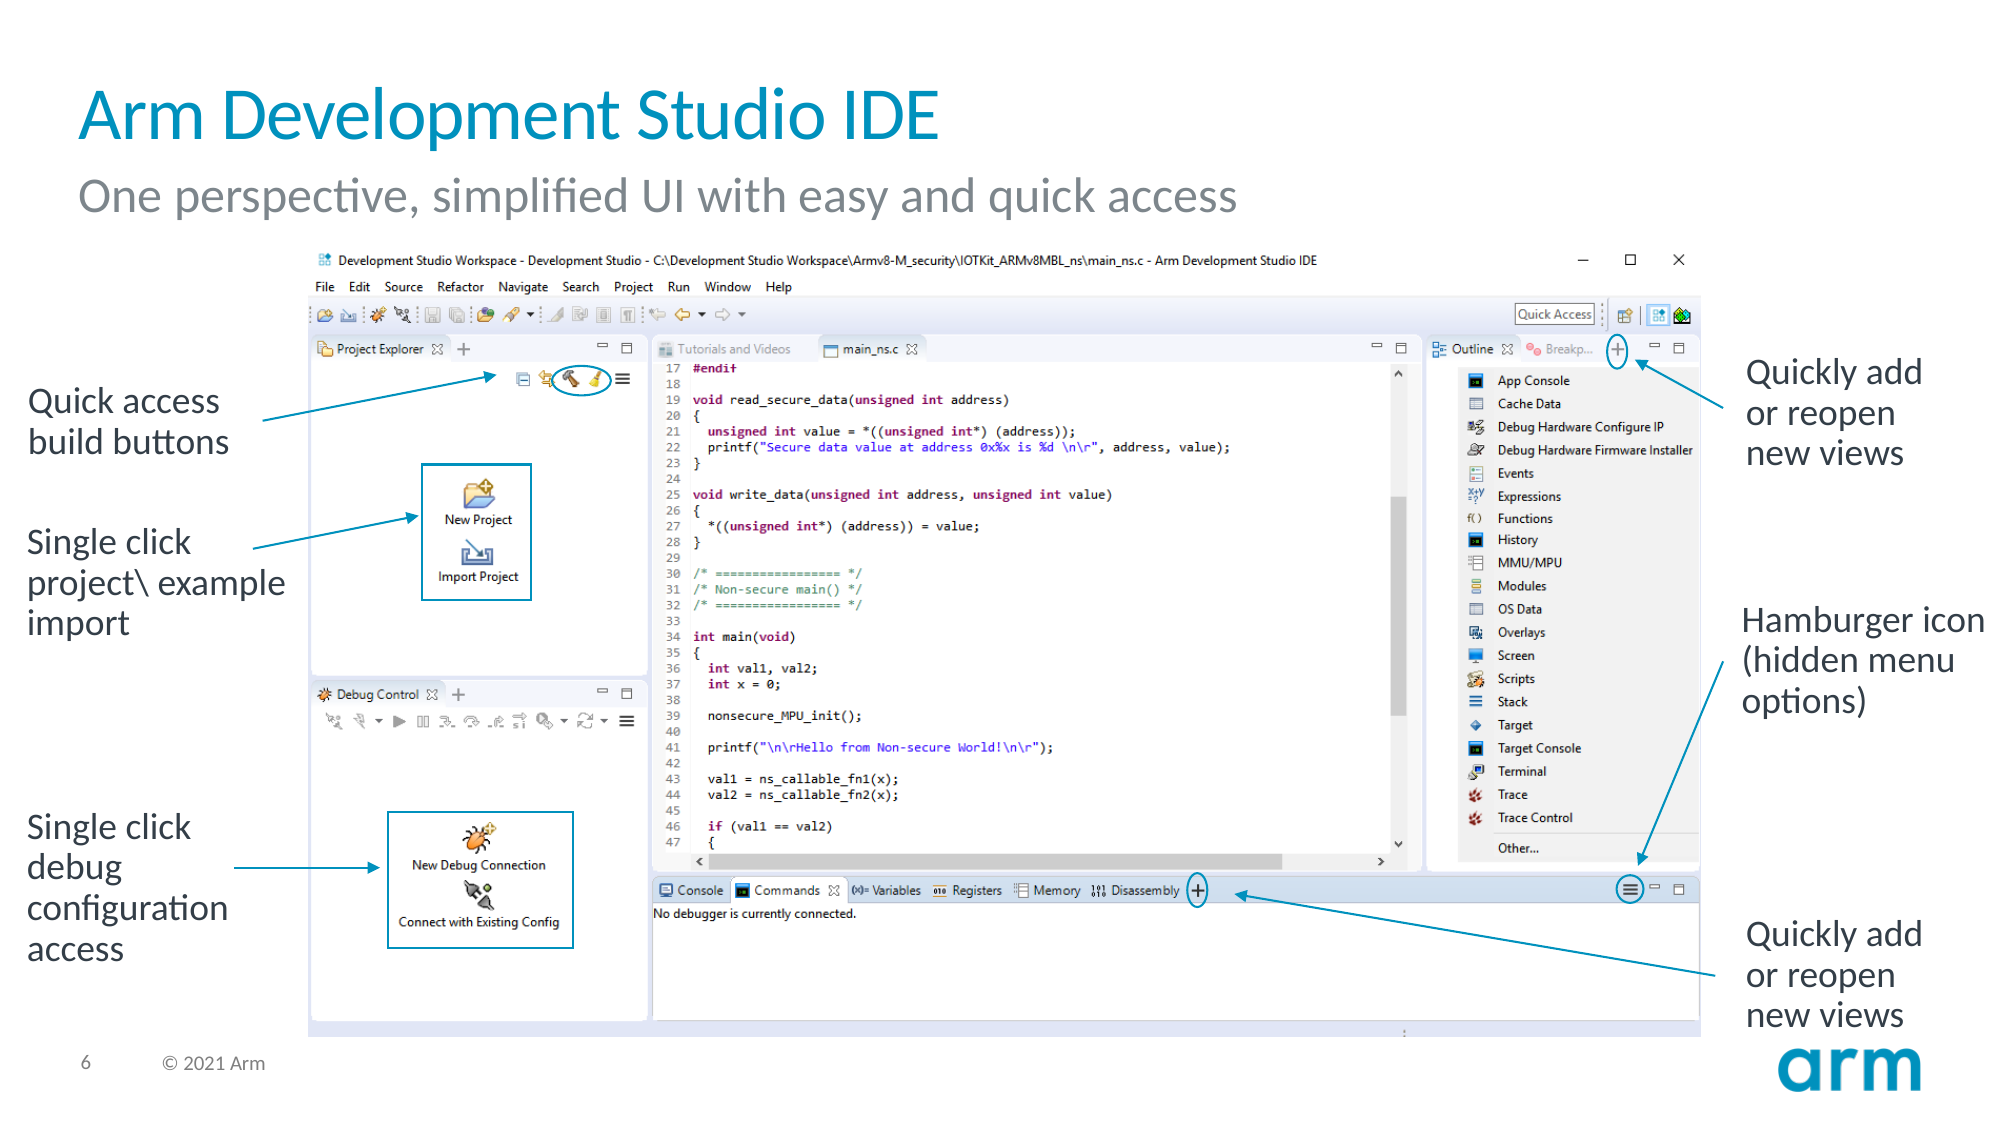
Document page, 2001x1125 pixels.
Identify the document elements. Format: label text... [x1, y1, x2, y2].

text_box Quick access build buttons [27, 271, 300, 516]
text_box Hamburger icon (hidden menu options) [1741, 600, 1996, 722]
picture [1777, 1047, 1922, 1093]
picture [1619, 877, 1642, 893]
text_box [1234, 893, 1716, 976]
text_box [262, 374, 497, 421]
text_box Single click project\ example import [26, 522, 288, 644]
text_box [1637, 661, 1724, 866]
picture [308, 245, 1701, 1037]
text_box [252, 515, 419, 549]
text_box Quickly add or reopen new views [1745, 352, 1962, 474]
list One perspective, simplified UI with easy and quick access [78, 162, 1922, 220]
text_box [1634, 359, 1724, 409]
title Arm Development Studio IDE [78, 78, 1922, 162]
text_box Single click debug configuration access [26, 807, 288, 970]
text_box Quickly add or reopen new views [1745, 914, 1962, 1036]
